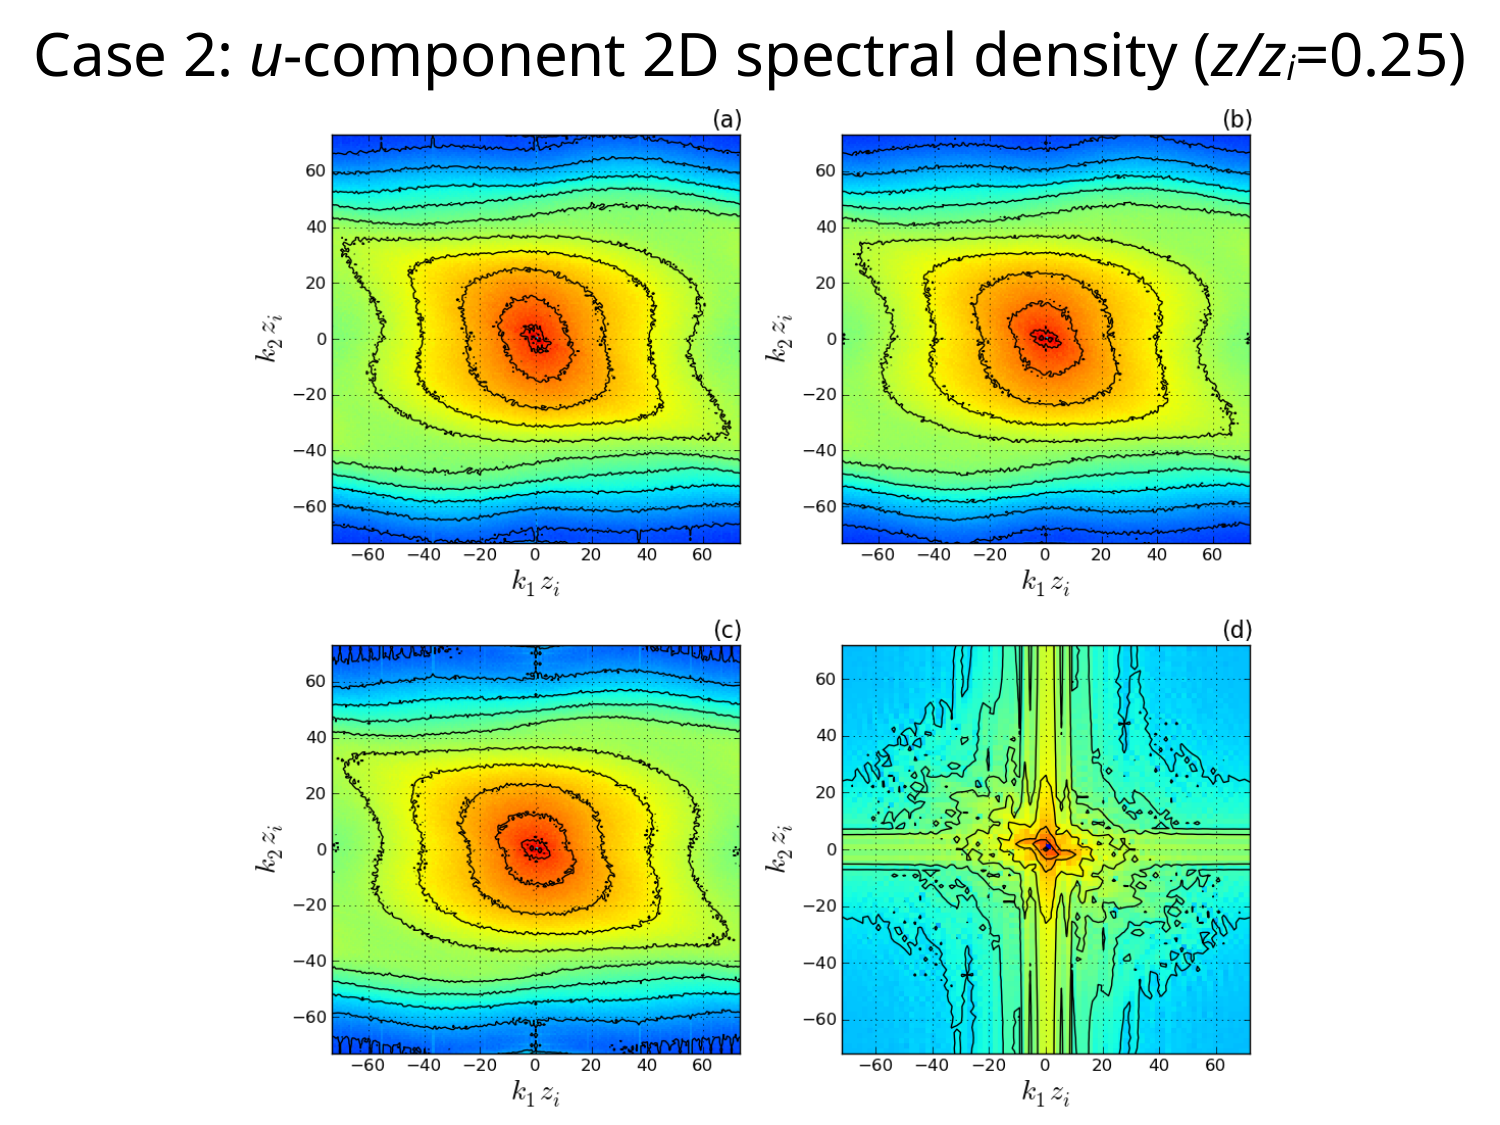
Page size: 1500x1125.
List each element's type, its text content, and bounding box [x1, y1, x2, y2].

title Case 2: u-component 2D spectral density (z/zi=0.25) [0, 0, 1500, 105]
picture [239, 104, 1261, 1125]
